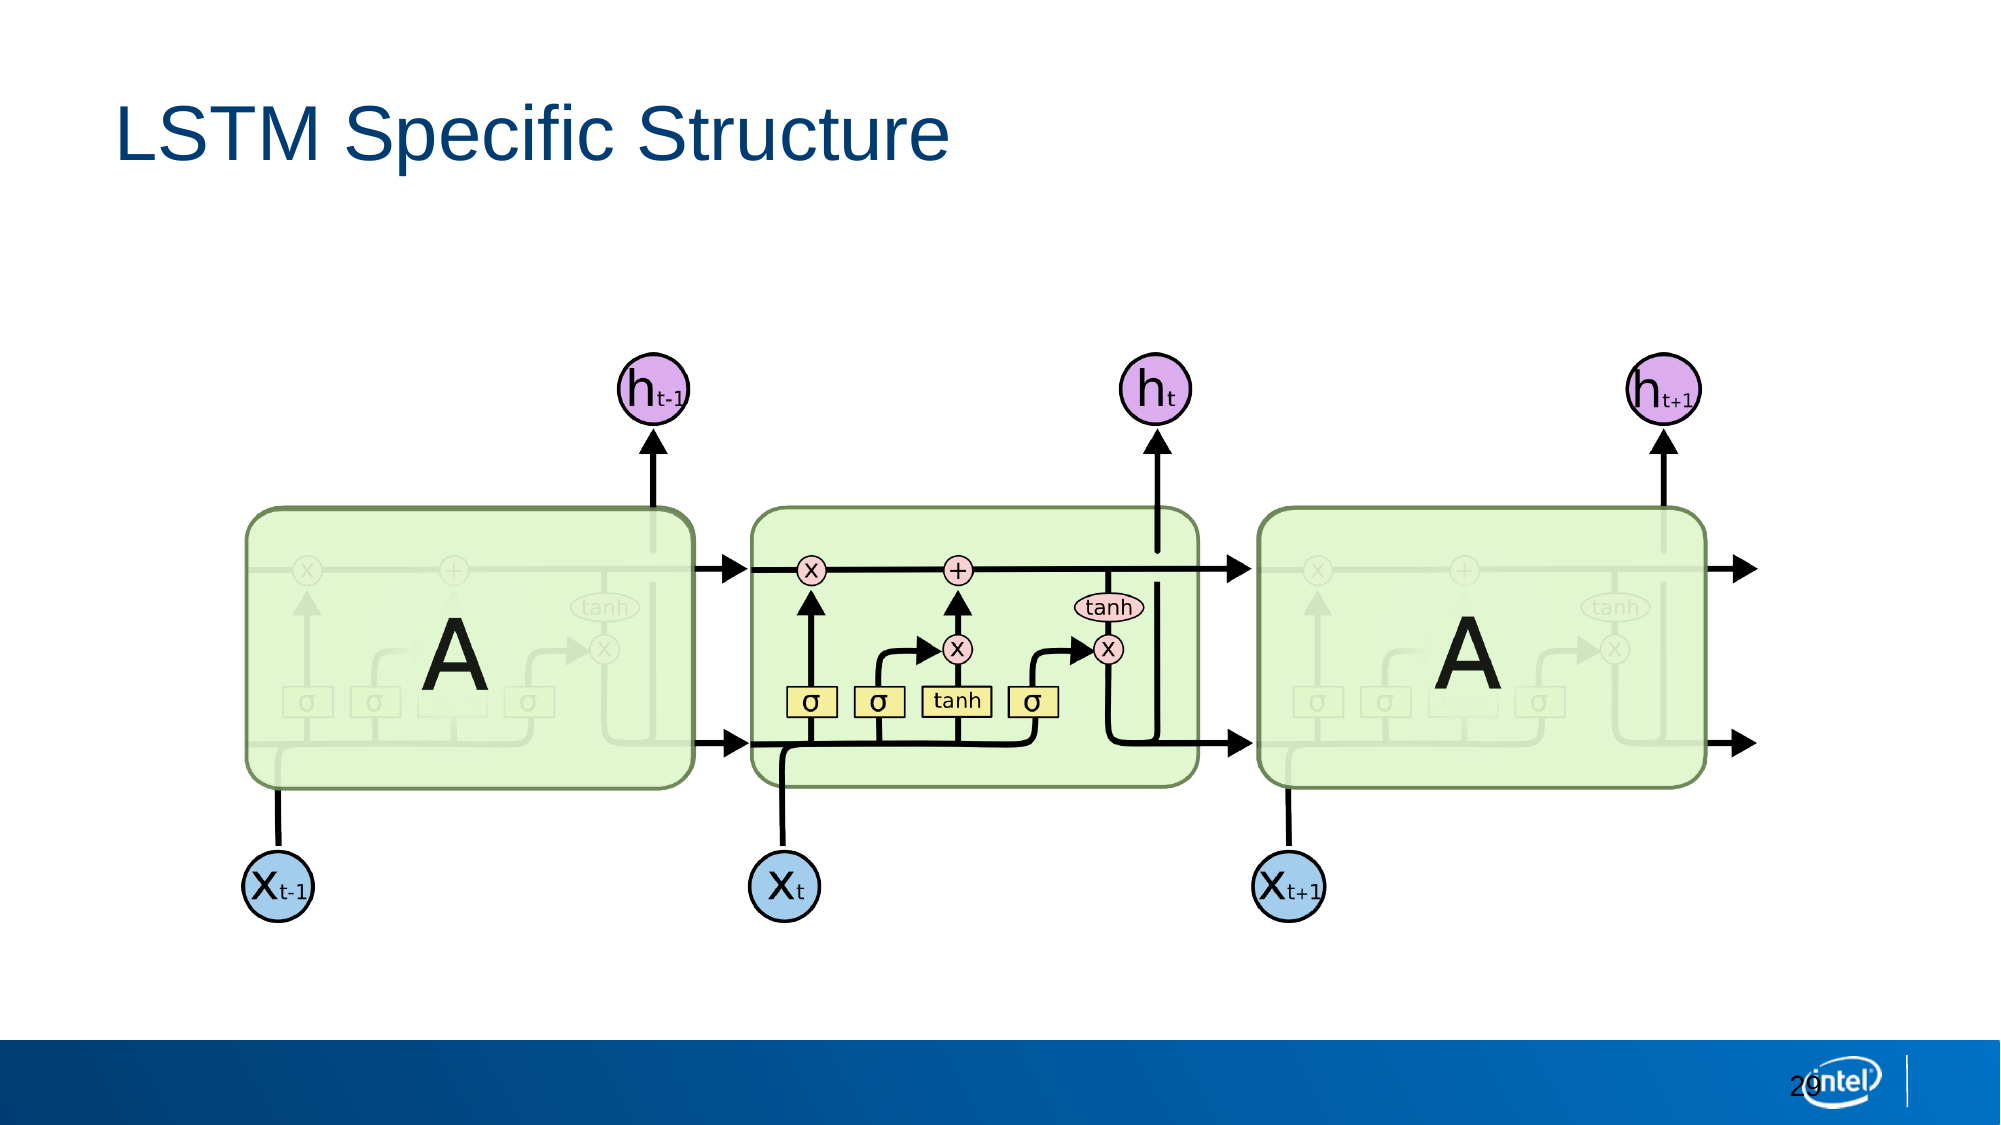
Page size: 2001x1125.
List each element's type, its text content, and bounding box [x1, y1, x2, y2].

title LSTM Specific Structure [99, 67, 1900, 258]
slide_number 29 [1789, 1055, 1970, 1116]
picture [241, 352, 1758, 923]
